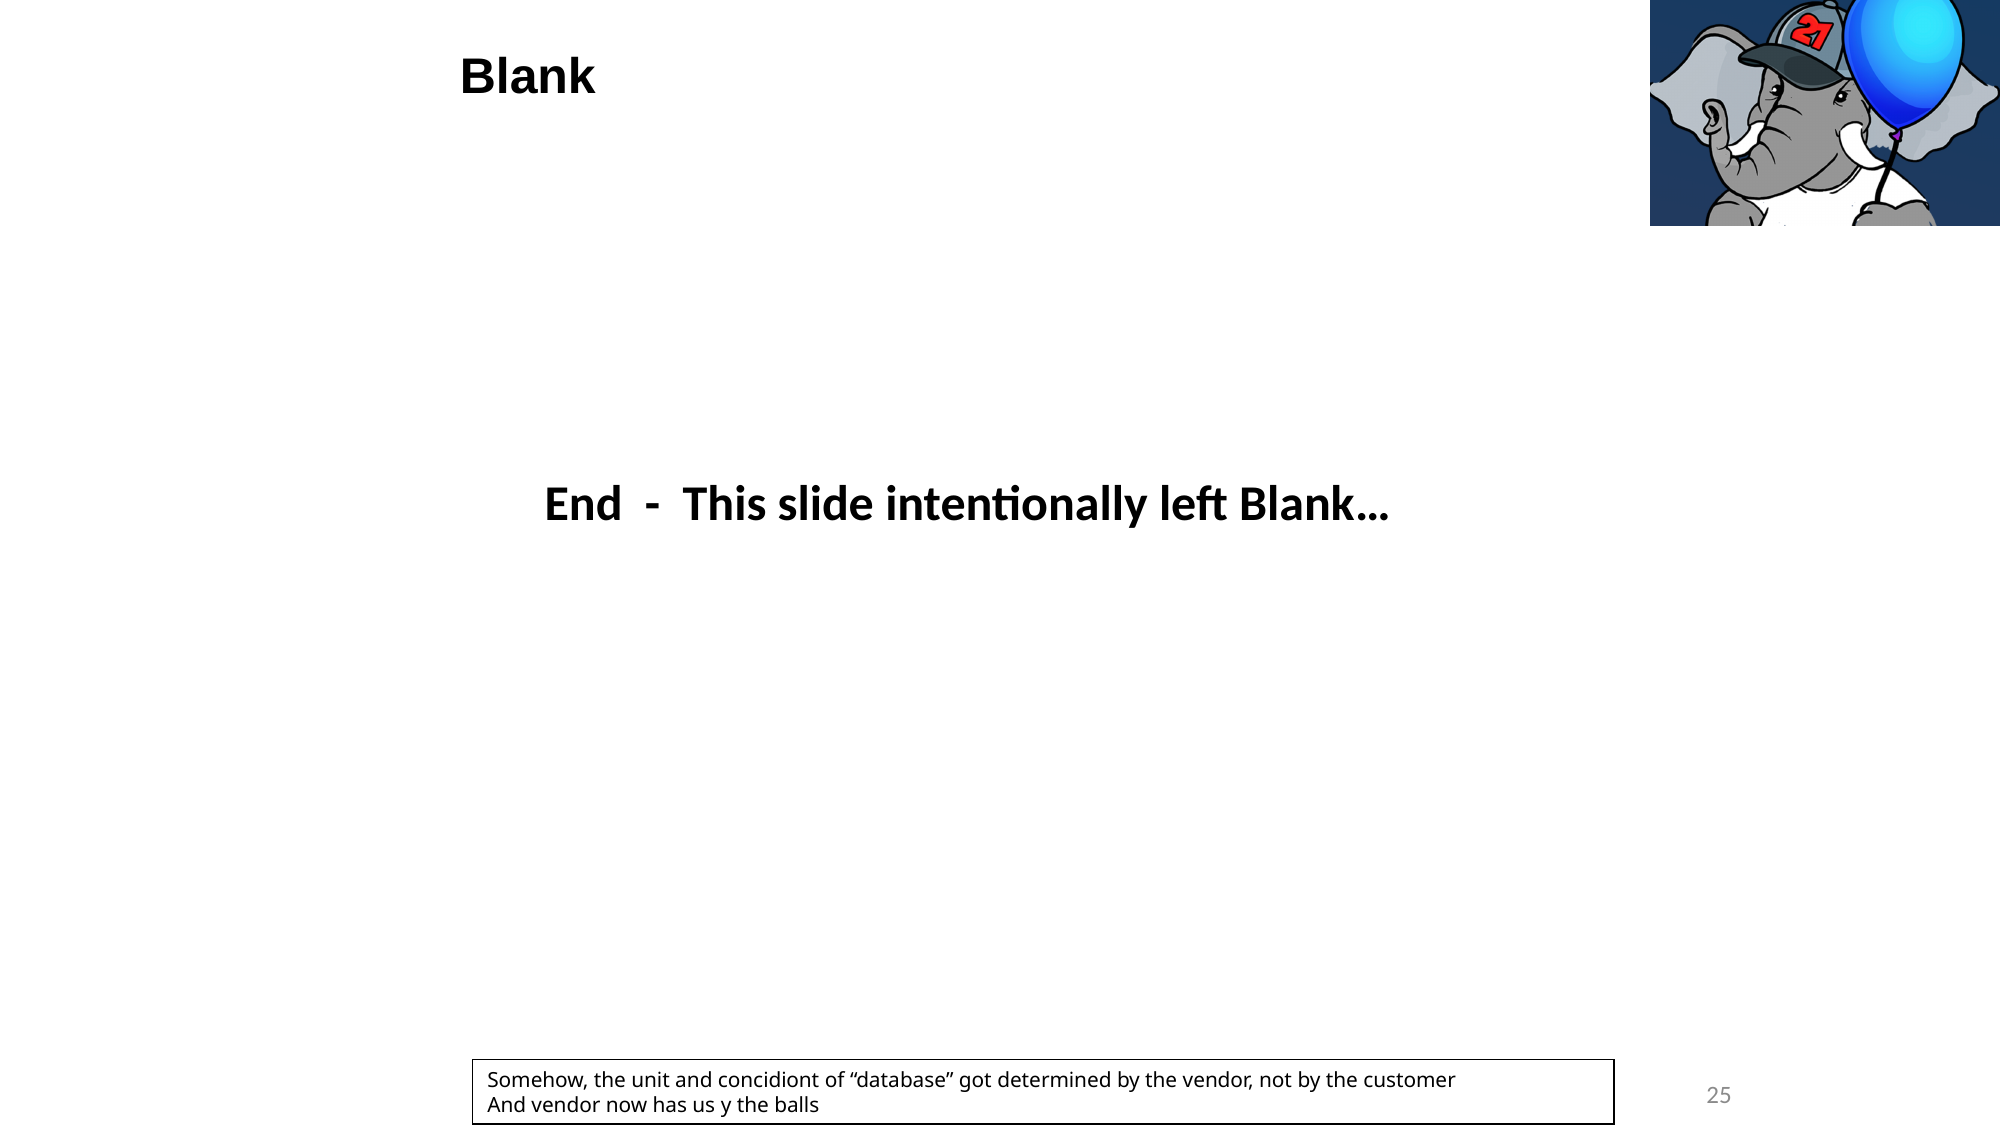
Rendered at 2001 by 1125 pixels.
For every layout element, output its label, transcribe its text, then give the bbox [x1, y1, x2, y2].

slide_number 25 [1658, 1063, 1747, 1124]
picture [1650, 0, 2000, 226]
title Blank [444, 30, 1420, 124]
text_box End - This slide intentionally left Blank… [285, 199, 1650, 988]
text_box Somehow, the unit and concidiont of “database” got determined by the vendor, not by the customer And vendor now has us y the balls [472, 1059, 1614, 1124]
